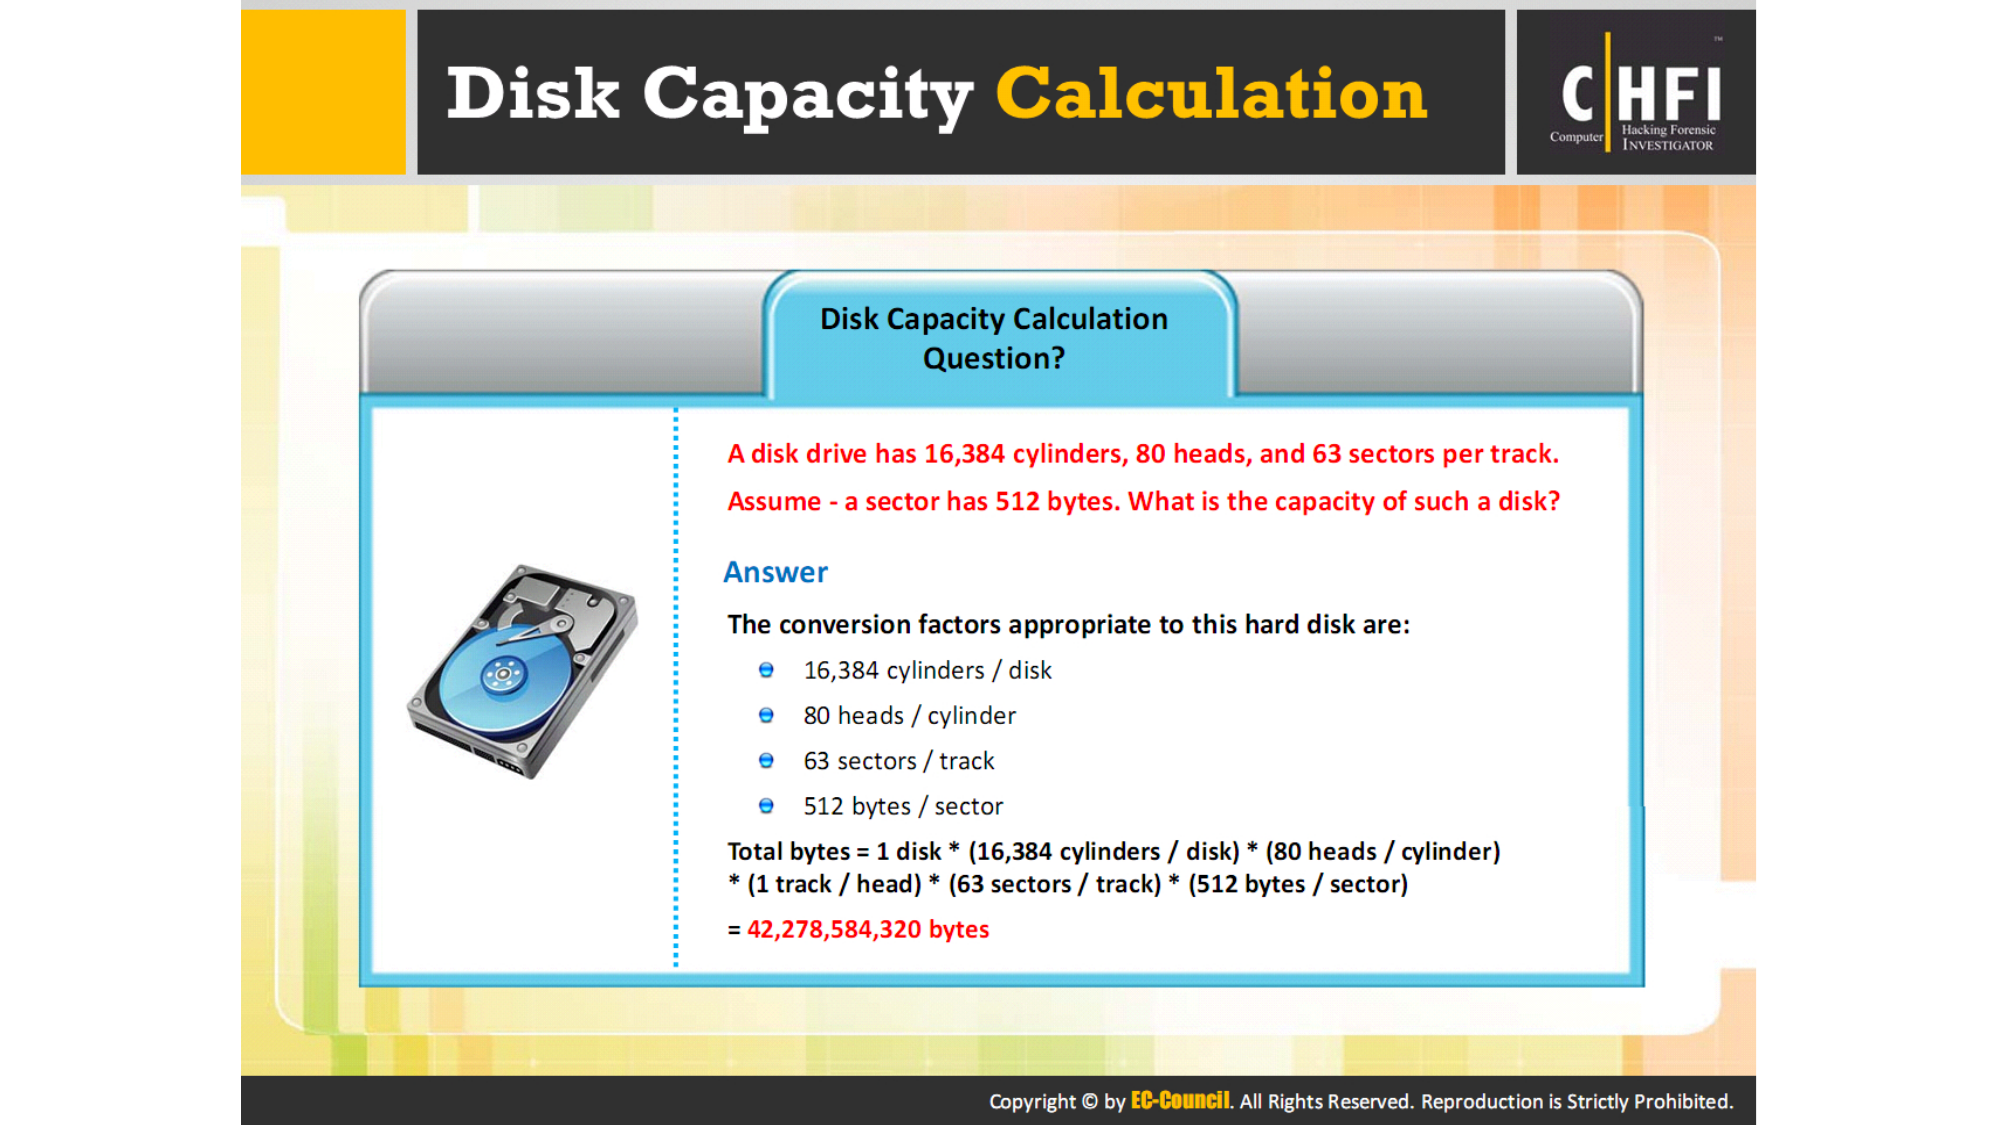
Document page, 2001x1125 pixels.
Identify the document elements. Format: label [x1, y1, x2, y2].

picture [240, 0, 1757, 1125]
